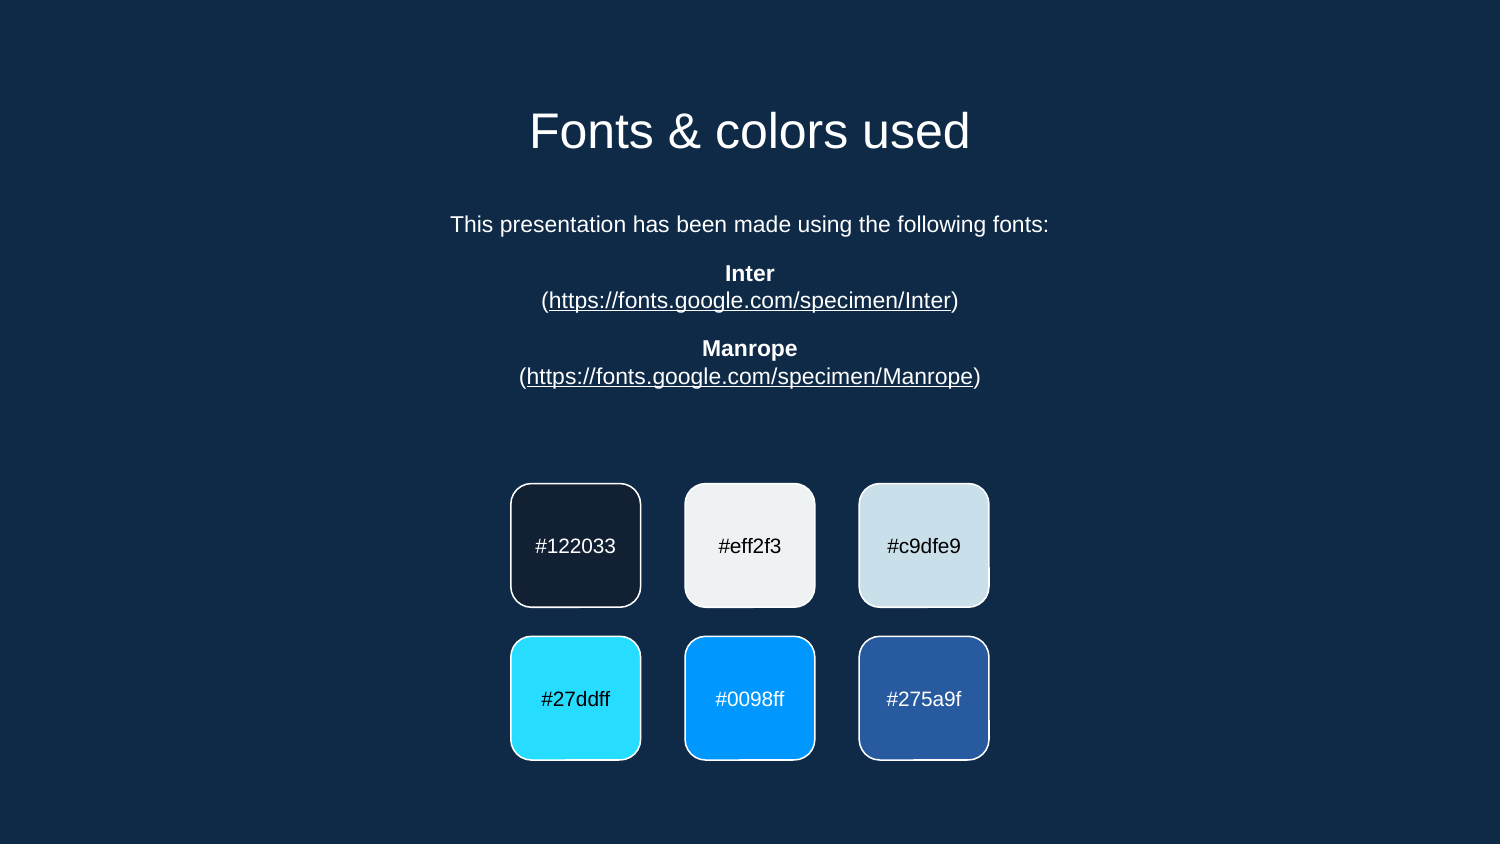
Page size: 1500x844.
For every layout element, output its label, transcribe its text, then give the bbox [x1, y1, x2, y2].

text_box [510, 735, 641, 761]
text_box [859, 483, 989, 509]
text_box [510, 582, 641, 608]
text_box [685, 582, 815, 608]
text_box #0098ff [685, 662, 815, 735]
text_box [859, 582, 989, 608]
text_box #27ddff [510, 662, 641, 735]
text_box [685, 483, 815, 509]
text_box [510, 483, 641, 509]
text_box [510, 636, 641, 662]
text_box #c9dfe9 [859, 509, 989, 582]
text_box [859, 735, 989, 761]
title Fonts & colors used [117, 83, 1383, 163]
text_box This presentation has been made using the following fonts: Inter (https://fonts.google.com/specimen/Inter) Manrope (https://fonts.google.com/specimen/Manrope) [117, 194, 1383, 429]
text_box [859, 636, 989, 662]
text_box #275a9f [859, 662, 989, 735]
text_box [685, 636, 815, 662]
text_box #eff2f3 [685, 509, 815, 582]
text_box [685, 735, 815, 761]
text_box #122033 [510, 509, 641, 582]
